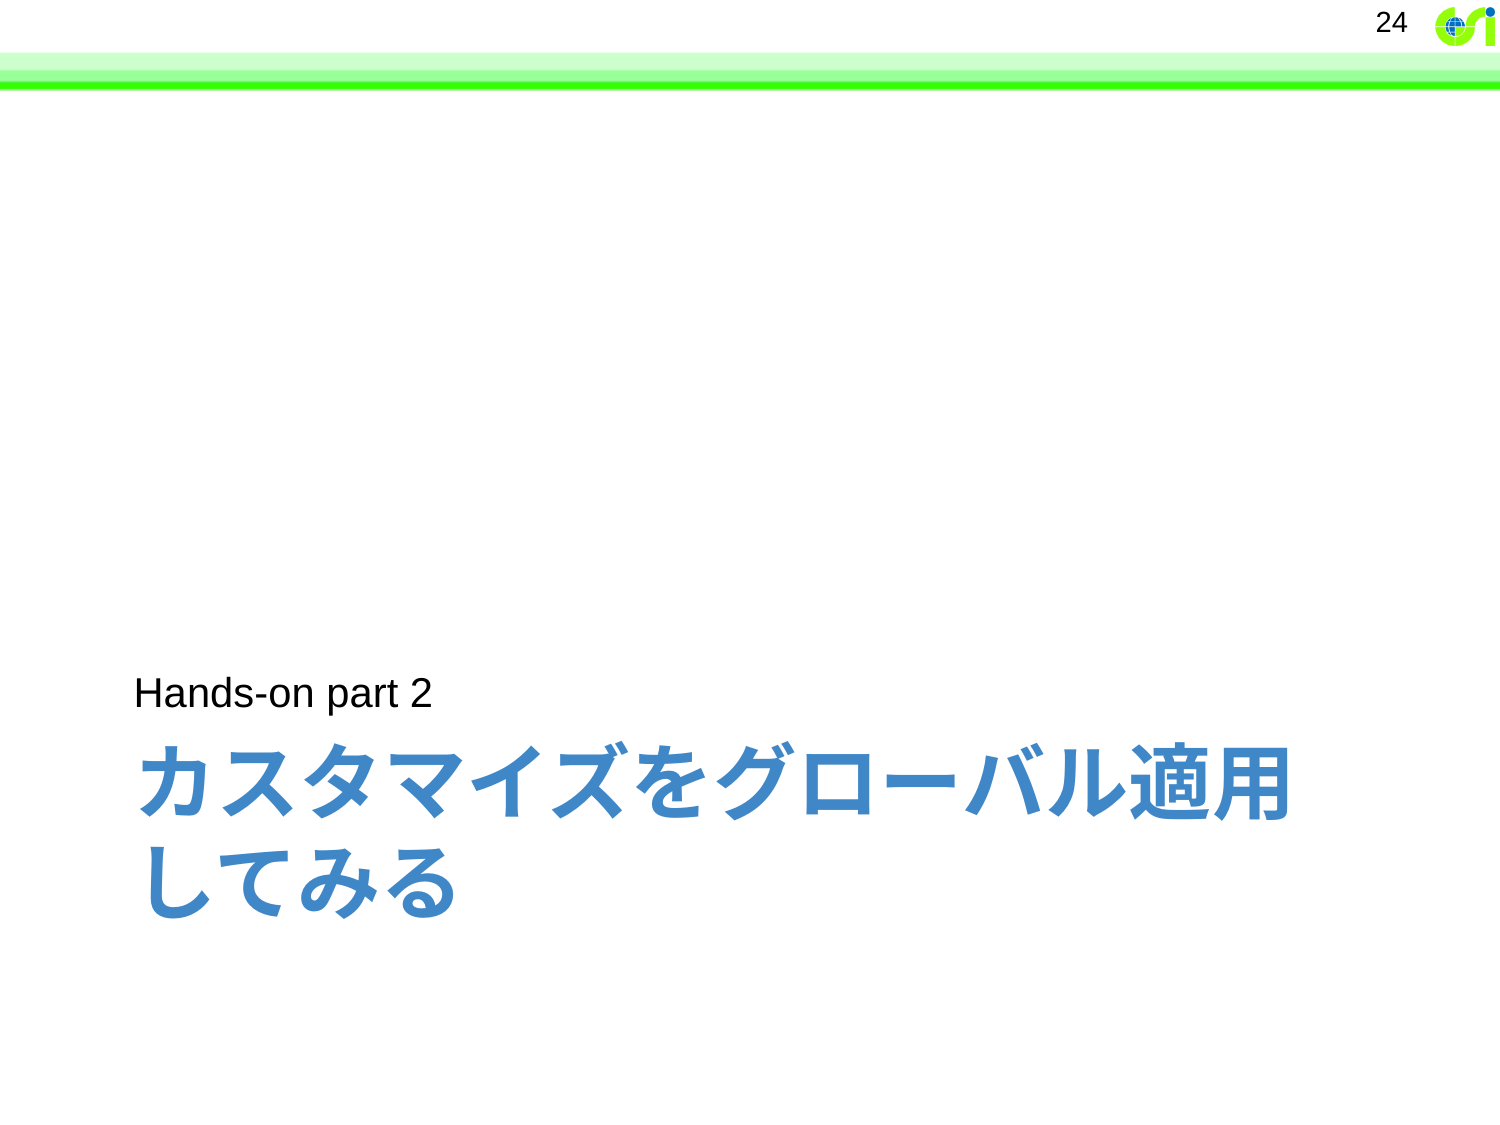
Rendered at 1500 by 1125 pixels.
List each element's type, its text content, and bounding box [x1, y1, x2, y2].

slide_number 24 [1072, 0, 1424, 74]
list Hands-on part 2 [118, 476, 1394, 723]
picture [0, 0, 1500, 91]
title カスタマイズをグローバル適用 してみる [118, 723, 1394, 947]
